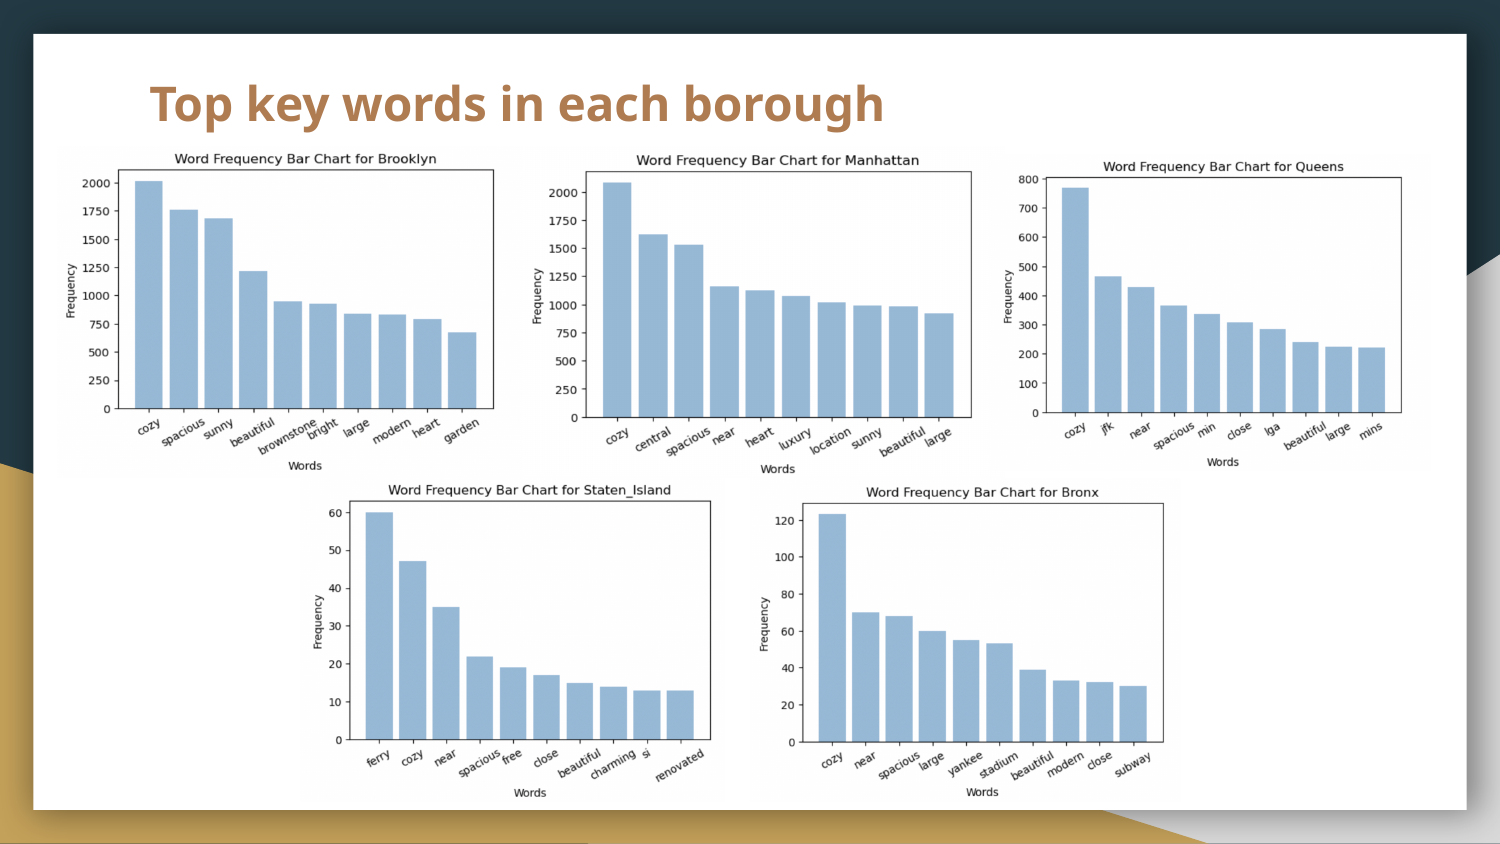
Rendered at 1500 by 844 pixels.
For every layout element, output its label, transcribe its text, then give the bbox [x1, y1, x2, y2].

title Top key words in each borough [134, 59, 1366, 147]
picture [57, 146, 1431, 802]
